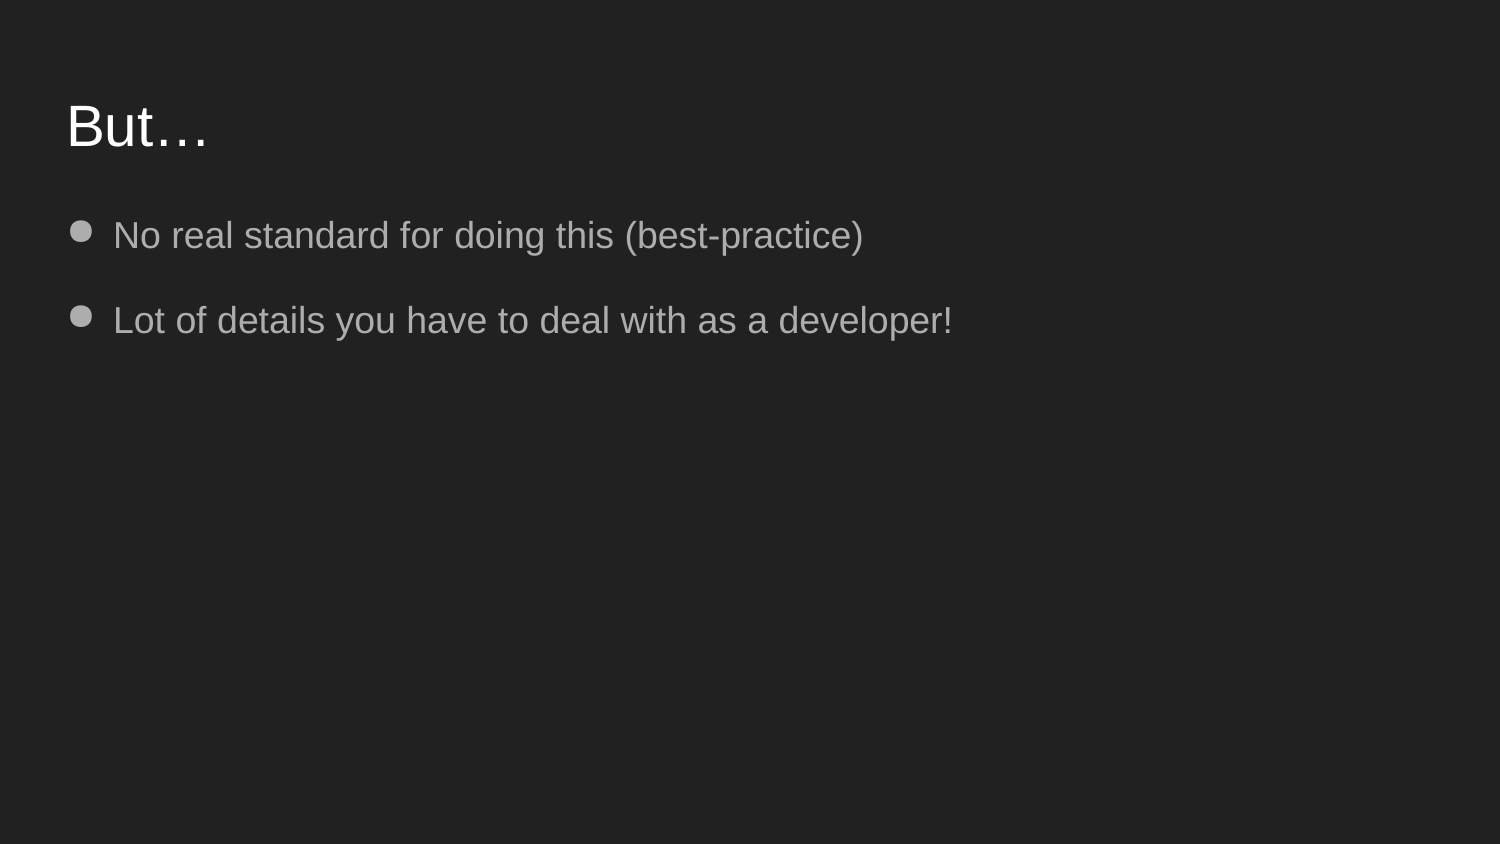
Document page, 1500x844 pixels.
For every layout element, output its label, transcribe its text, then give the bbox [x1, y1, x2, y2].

title But… [51, 72, 1449, 167]
list No real standard for doing this (best-practice) Lot of details you have to deal with as a developer! [51, 189, 1449, 750]
